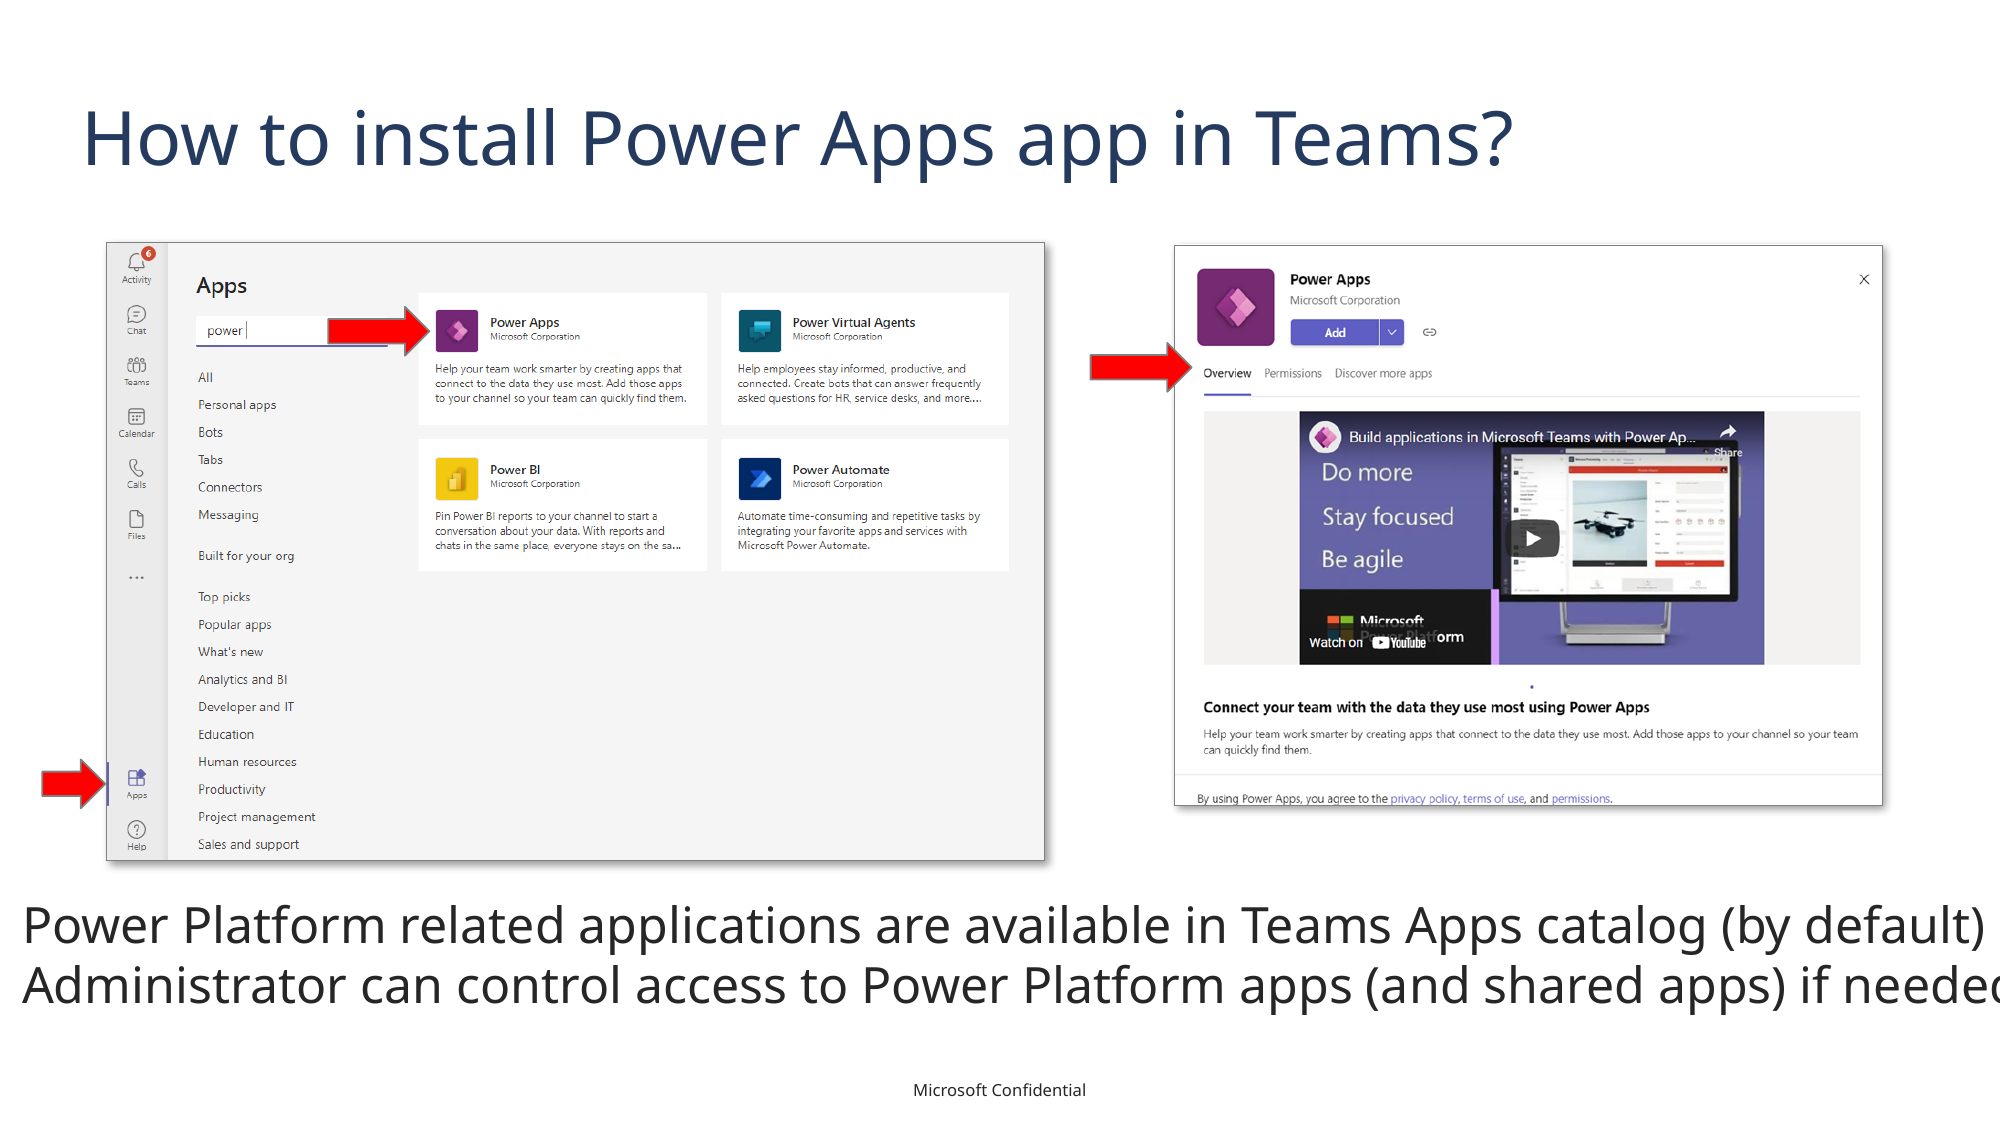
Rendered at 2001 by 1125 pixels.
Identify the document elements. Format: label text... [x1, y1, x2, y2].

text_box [42, 242, 1045, 861]
text_box Microsoft Confidential [662, 1072, 1338, 1093]
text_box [1090, 244, 1883, 806]
title How to install Power Apps app in Teams? [81, 90, 1889, 181]
text_box Power Platform related applications are available in Teams Apps catalog (by default) Administrator can control access to Power Platform apps (and shared apps) if needed [22, 893, 2000, 1014]
